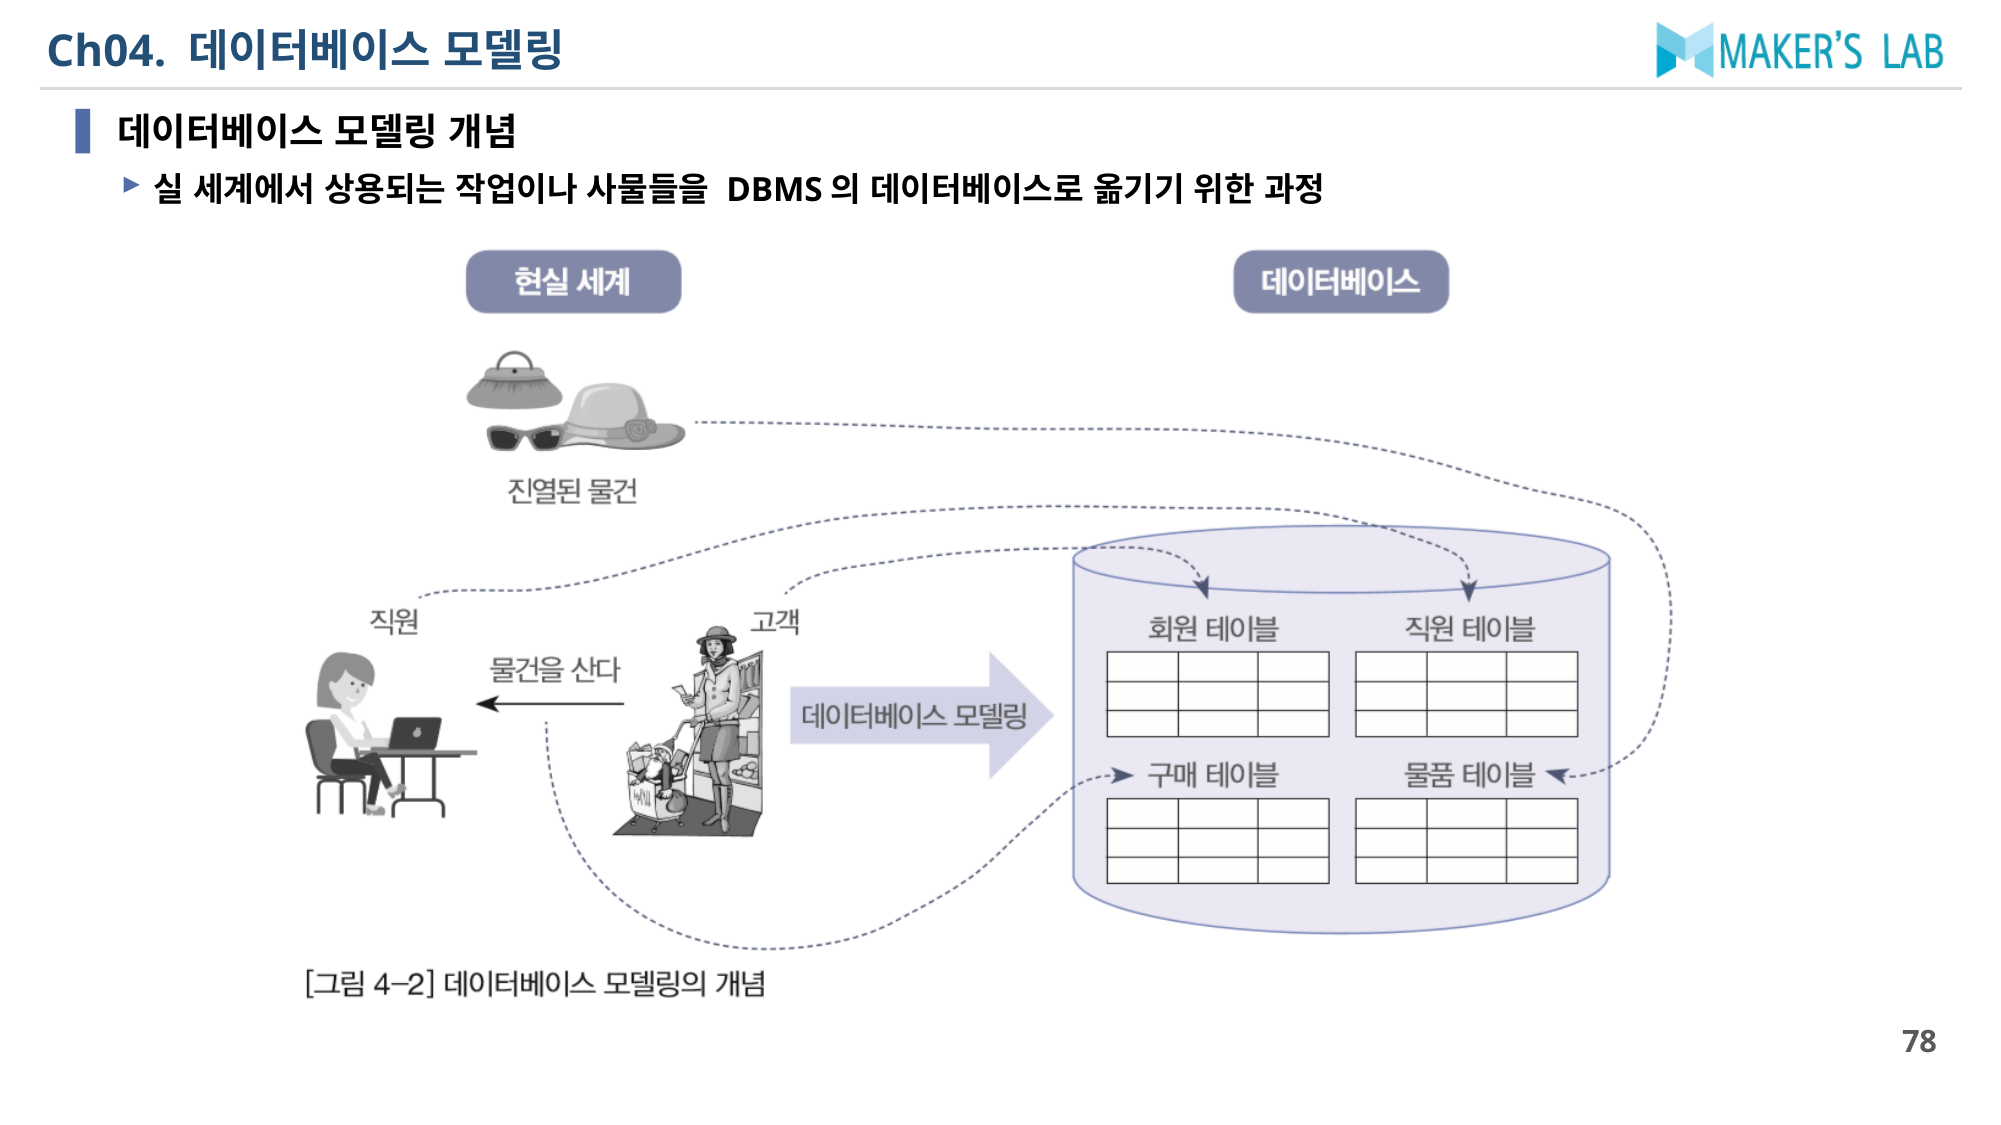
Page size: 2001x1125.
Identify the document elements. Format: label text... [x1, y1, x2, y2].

slide_number 78 [1802, 1012, 1953, 1073]
list 데이터베이스 모델링 개념 실 세계에서 상용되는 작업이나 사물들을 DBMS의 데이터베이스로 옮기기 위한 과정 [46, 100, 1929, 404]
picture [1648, 11, 1952, 84]
title Ch04. 데이터베이스 모델링 [31, 14, 1914, 84]
picture [284, 240, 1690, 1013]
